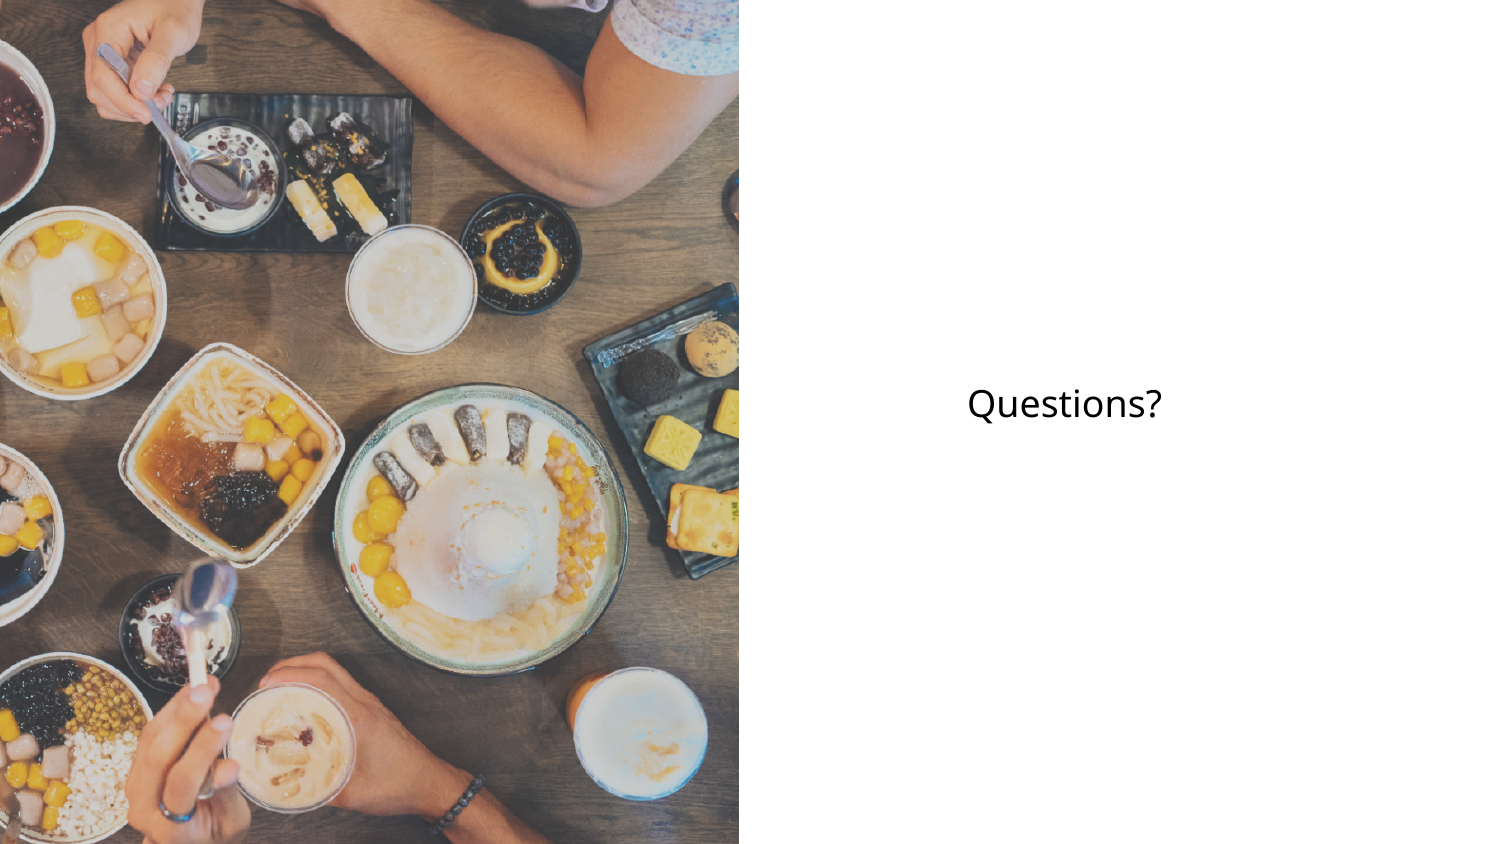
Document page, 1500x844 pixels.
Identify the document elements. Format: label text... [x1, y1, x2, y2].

picture [0, 0, 739, 844]
text_box Questions? [952, 365, 1449, 441]
